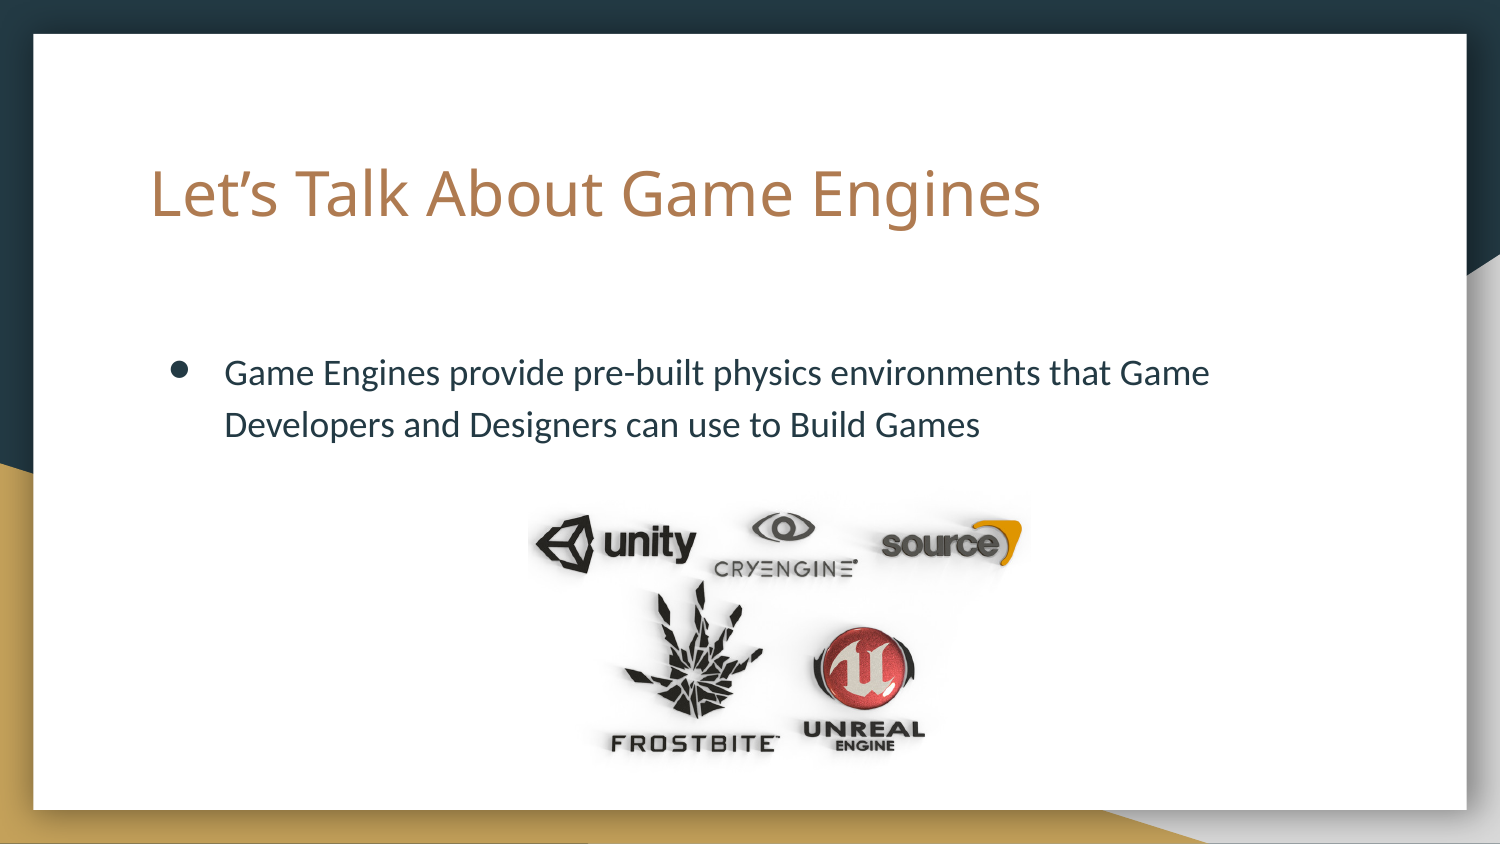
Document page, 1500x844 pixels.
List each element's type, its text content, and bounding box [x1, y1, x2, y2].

list Game Engines provide pre-built physics environments that Game Developers and Designers can use to Build Games [134, 326, 1366, 729]
title Let’s Talk About Game Engines [134, 138, 1366, 296]
picture [527, 452, 1031, 799]
